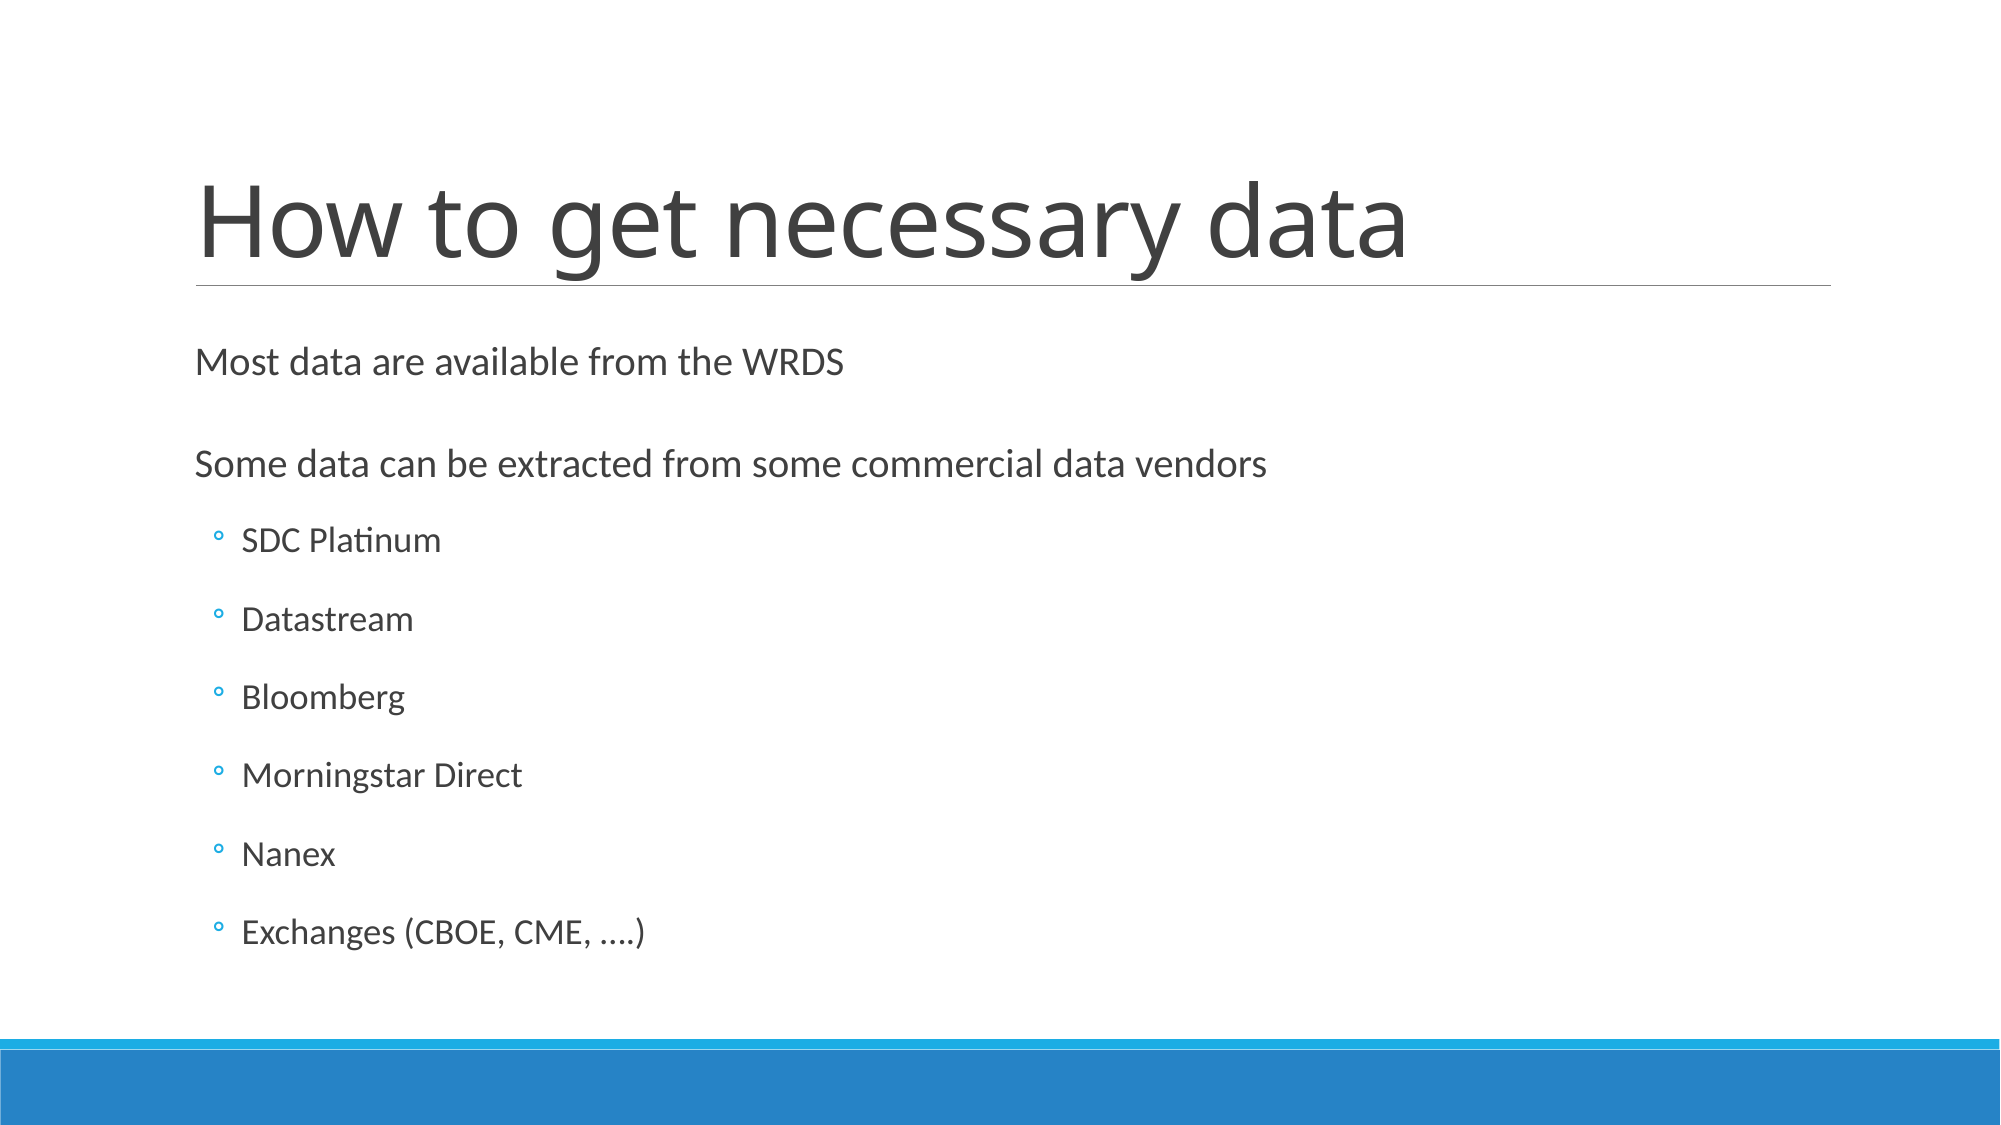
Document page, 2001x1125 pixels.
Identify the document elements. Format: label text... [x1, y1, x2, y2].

list Most data are available from the WRDS Some data can be extracted from some commercial data vendors SDC Platinum Datastream Bloomberg Morningstar Direct Nanex Exchanges (CBOE, CME, ….) [180, 302, 1830, 963]
title How to get necessary data [180, 47, 1830, 285]
